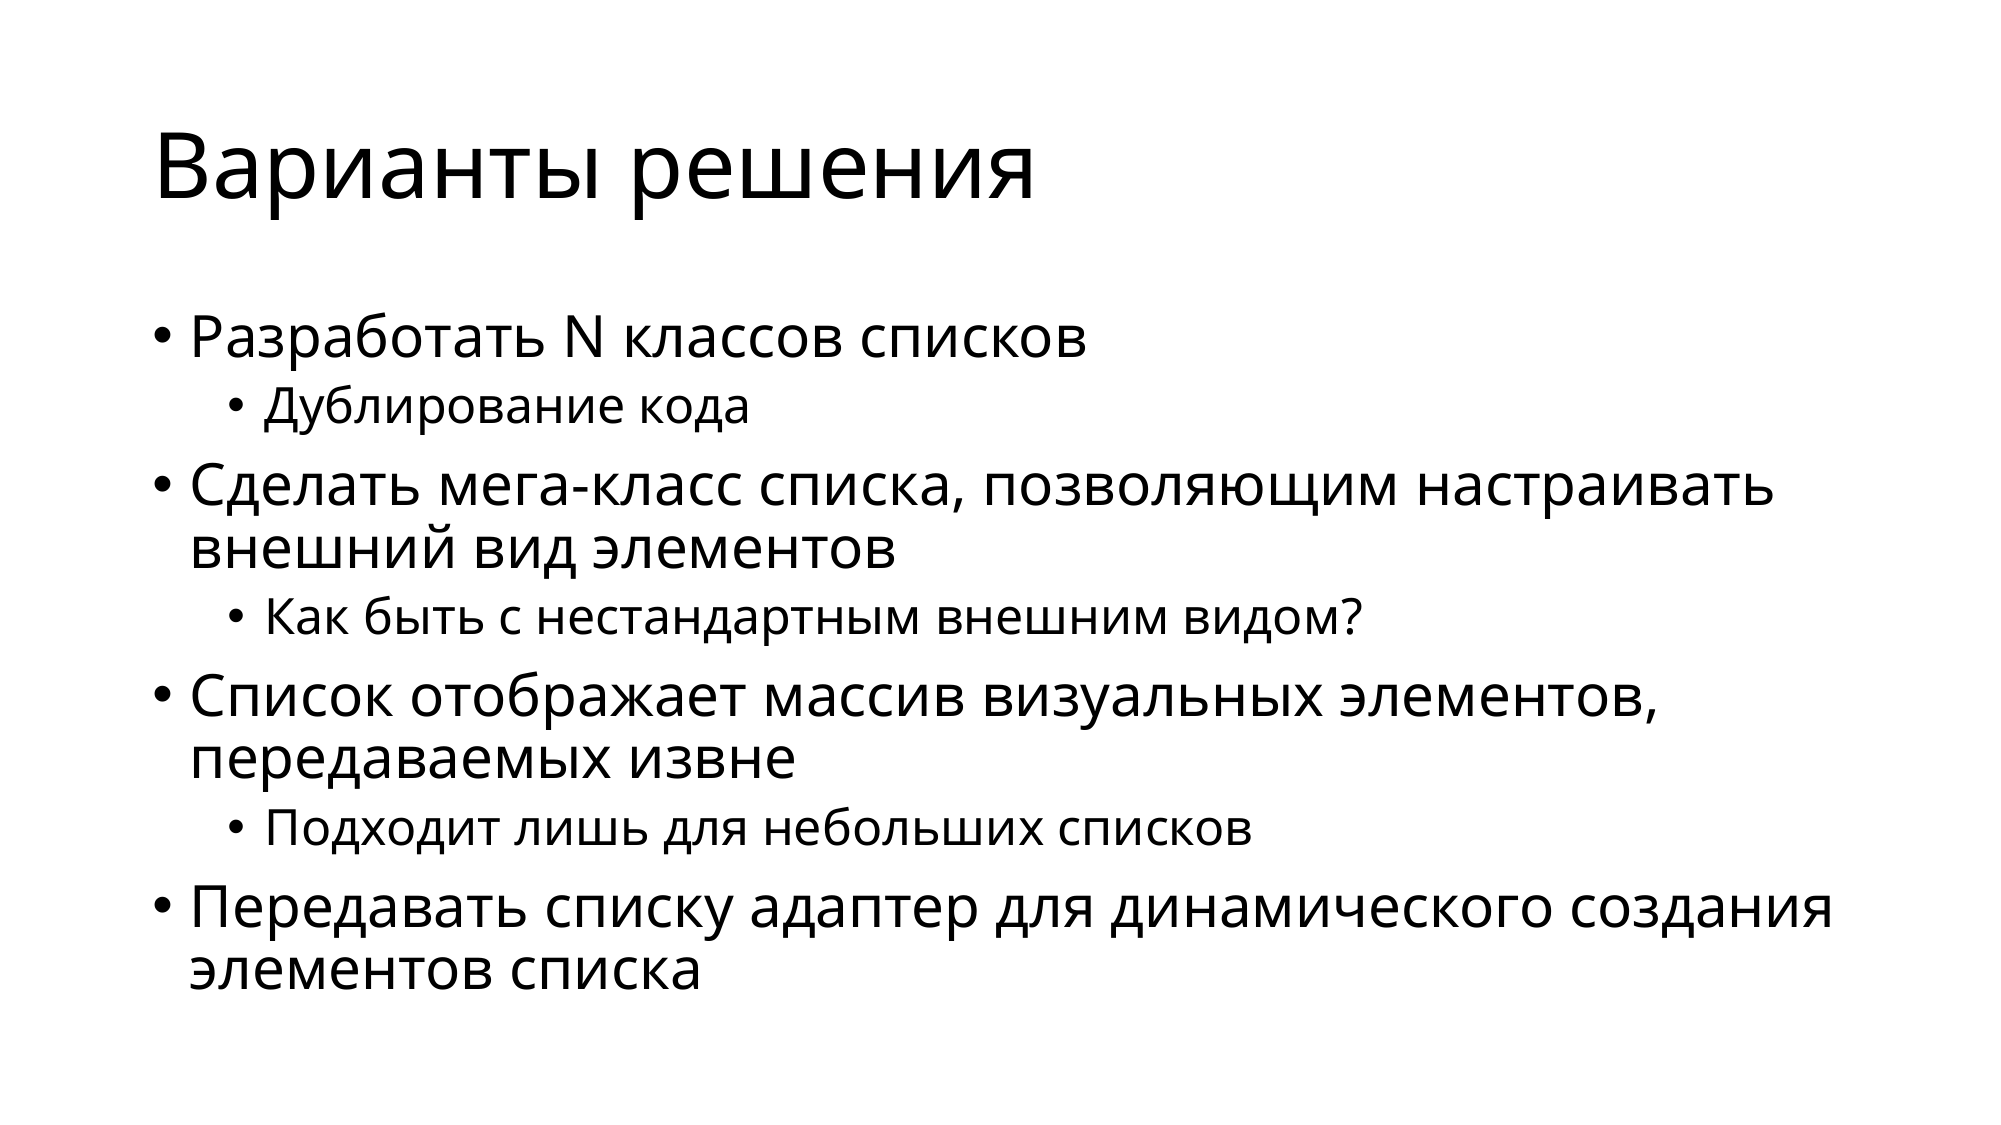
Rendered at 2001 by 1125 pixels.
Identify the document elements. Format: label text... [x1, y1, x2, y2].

title Варианты решения [137, 59, 1863, 278]
list Разработать N классов списков Дублирование кода Сделать мега-класс списка, позволяющим настраивать внешний вид элементов Как быть с нестандартным внешним видом? Список отображает массив визуальных элементов, передаваемых извне Подходит лишь для небольших списков Передавать списку адаптер для динамического создания элементов списка [137, 299, 1863, 1014]
